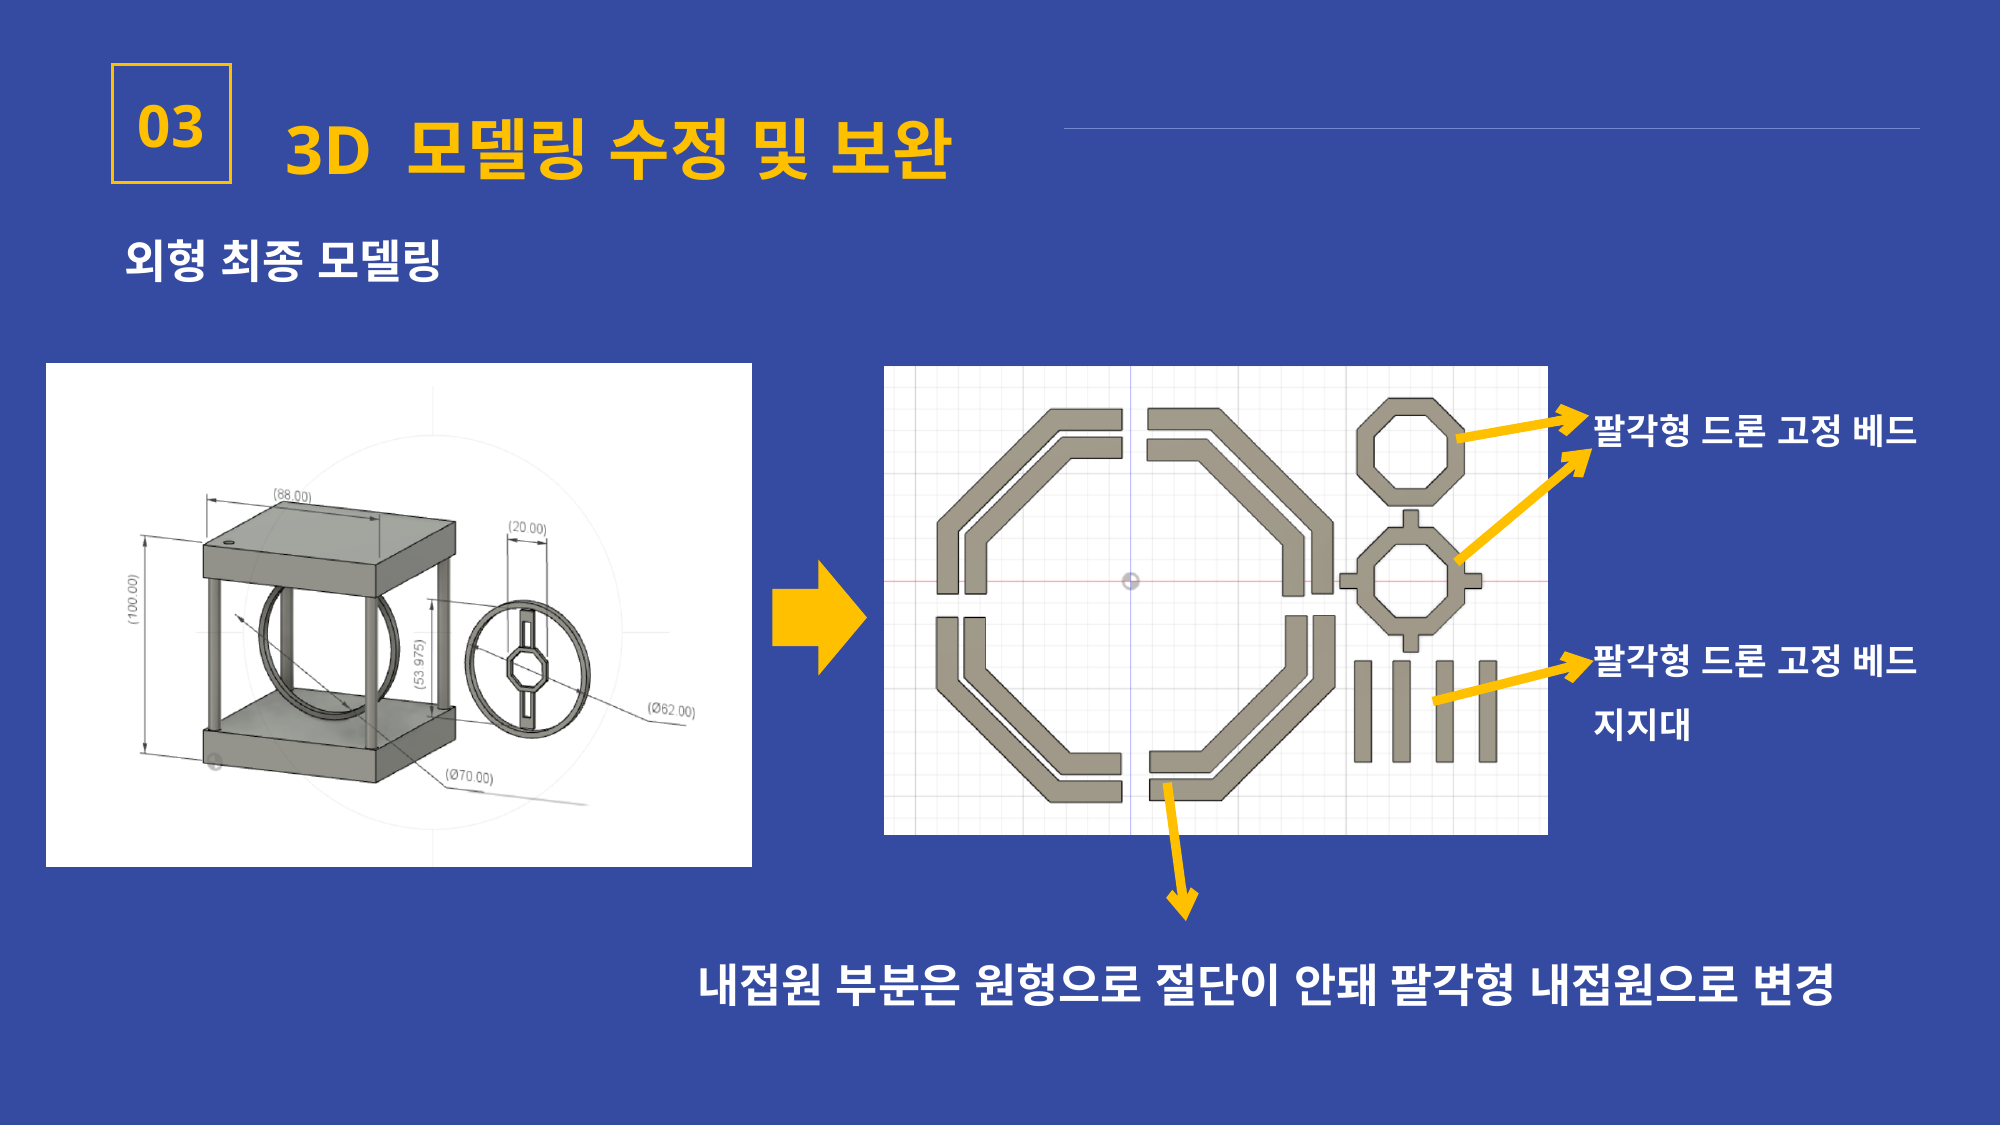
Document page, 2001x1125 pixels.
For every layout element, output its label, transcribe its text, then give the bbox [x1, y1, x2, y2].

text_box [1456, 415, 1590, 440]
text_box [1432, 660, 1594, 702]
text_box 외형 최종 모델링 [109, 197, 646, 335]
picture [884, 365, 1548, 835]
text_box 내접원 부분은 원형으로 절단이 안돼 팔각형 내접원으로 변경 [682, 921, 2000, 1019]
text_box [772, 559, 867, 676]
text_box 03 [111, 64, 231, 184]
text_box 3D 모델링 수정 및 보완 [270, 60, 1074, 196]
picture [46, 362, 752, 867]
text_box 팔각형 드론 고정 베드 지지대 [1578, 610, 1975, 753]
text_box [1456, 448, 1593, 563]
text_box 팔각형 드론 고정 베드 [1578, 379, 1975, 459]
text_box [1167, 782, 1186, 922]
